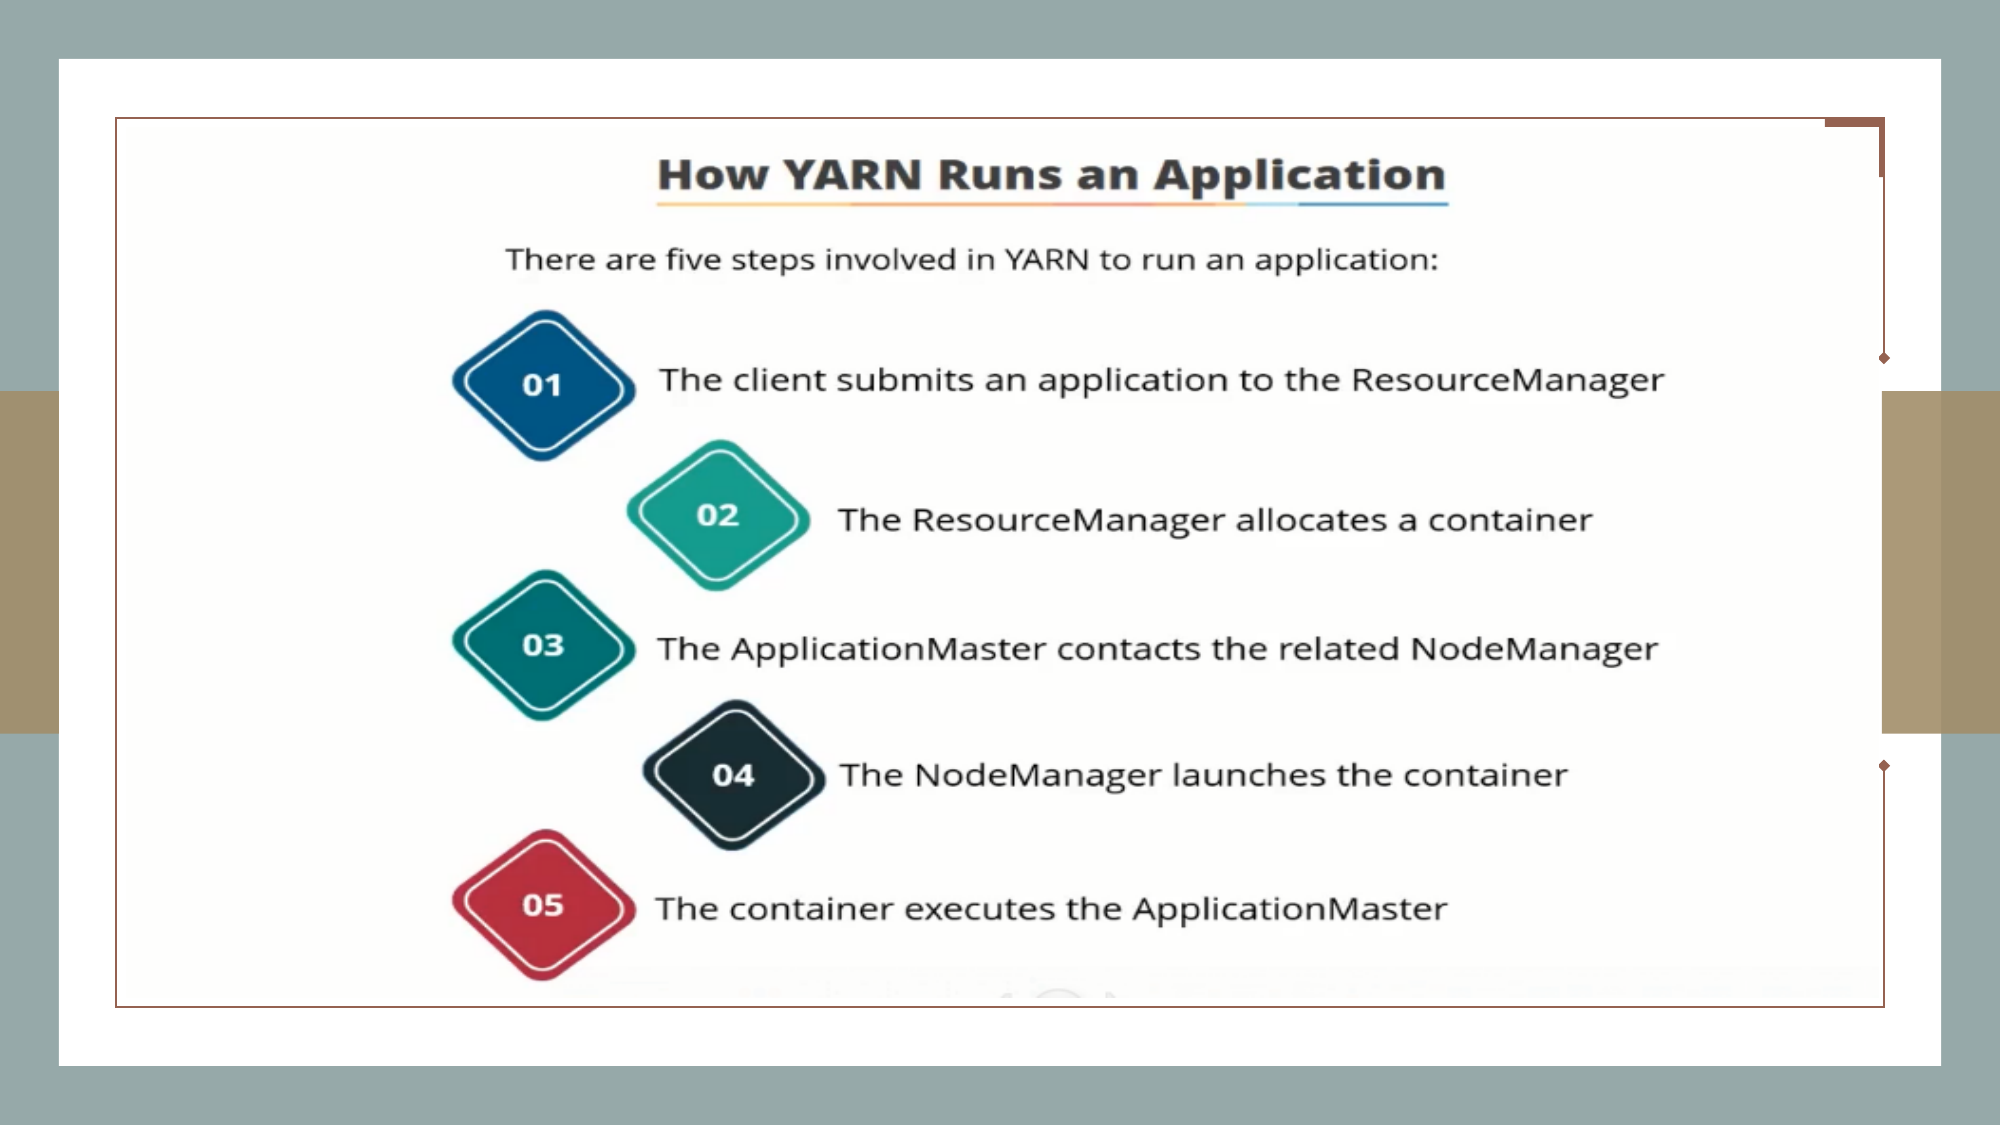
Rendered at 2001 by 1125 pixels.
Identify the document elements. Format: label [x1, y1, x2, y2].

picture [125, 127, 1879, 998]
